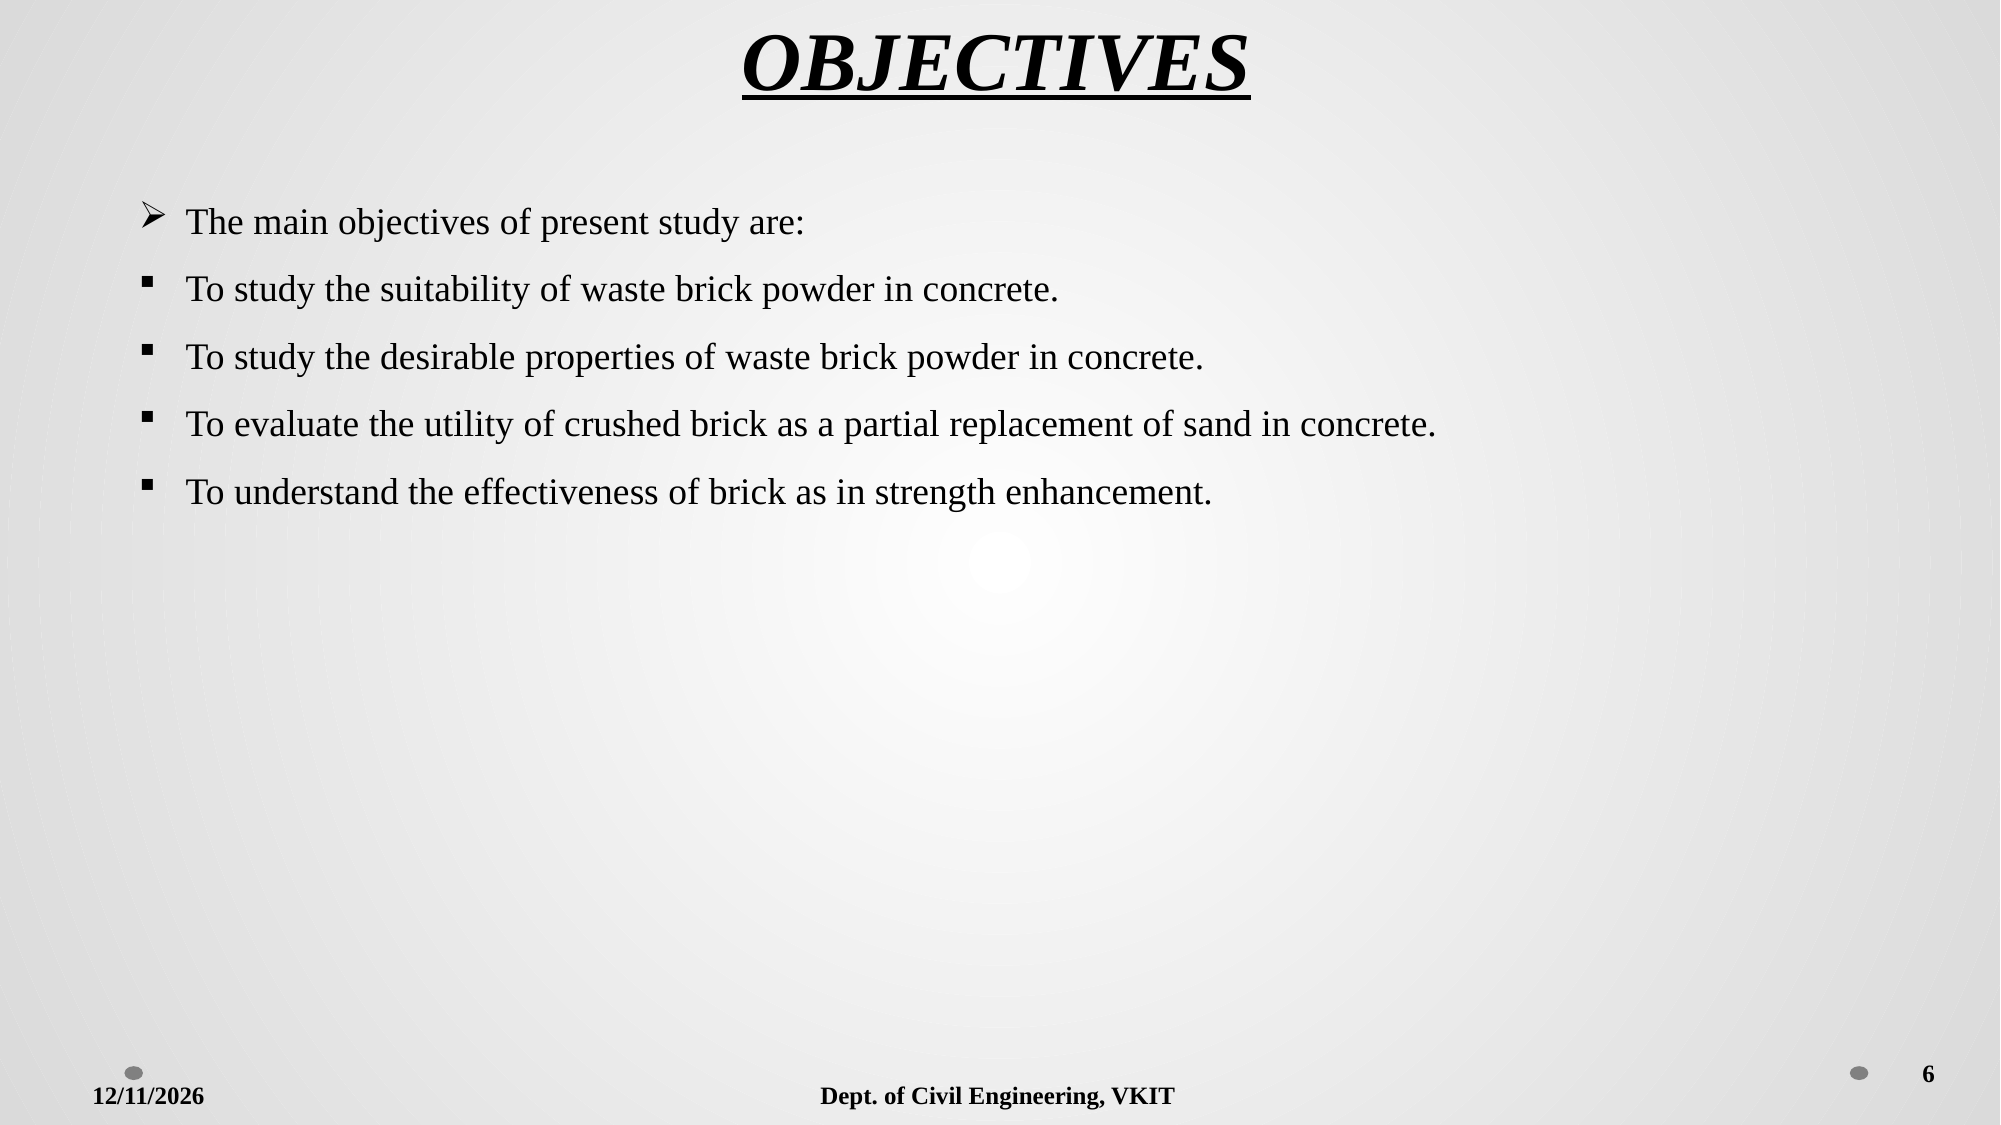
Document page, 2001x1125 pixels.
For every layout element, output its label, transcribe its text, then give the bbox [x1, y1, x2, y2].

footer Dept. of Civil Engineering, VKIT [812, 1065, 1352, 1125]
slide_number 6 [1868, 1042, 1992, 1103]
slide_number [44, 1065, 213, 1125]
text_box The main objectives of present study are: To study the suitability of waste brick powder in concrete. To study the desirable properties of waste brick powder in concrete. To evaluate the utility of crushed brick as a partial replacement of sand in concrete. To understand the effectiveness of brick as in strength enhancement. [124, 166, 1869, 520]
text_box OBJECTIVES [124, 0, 1869, 115]
